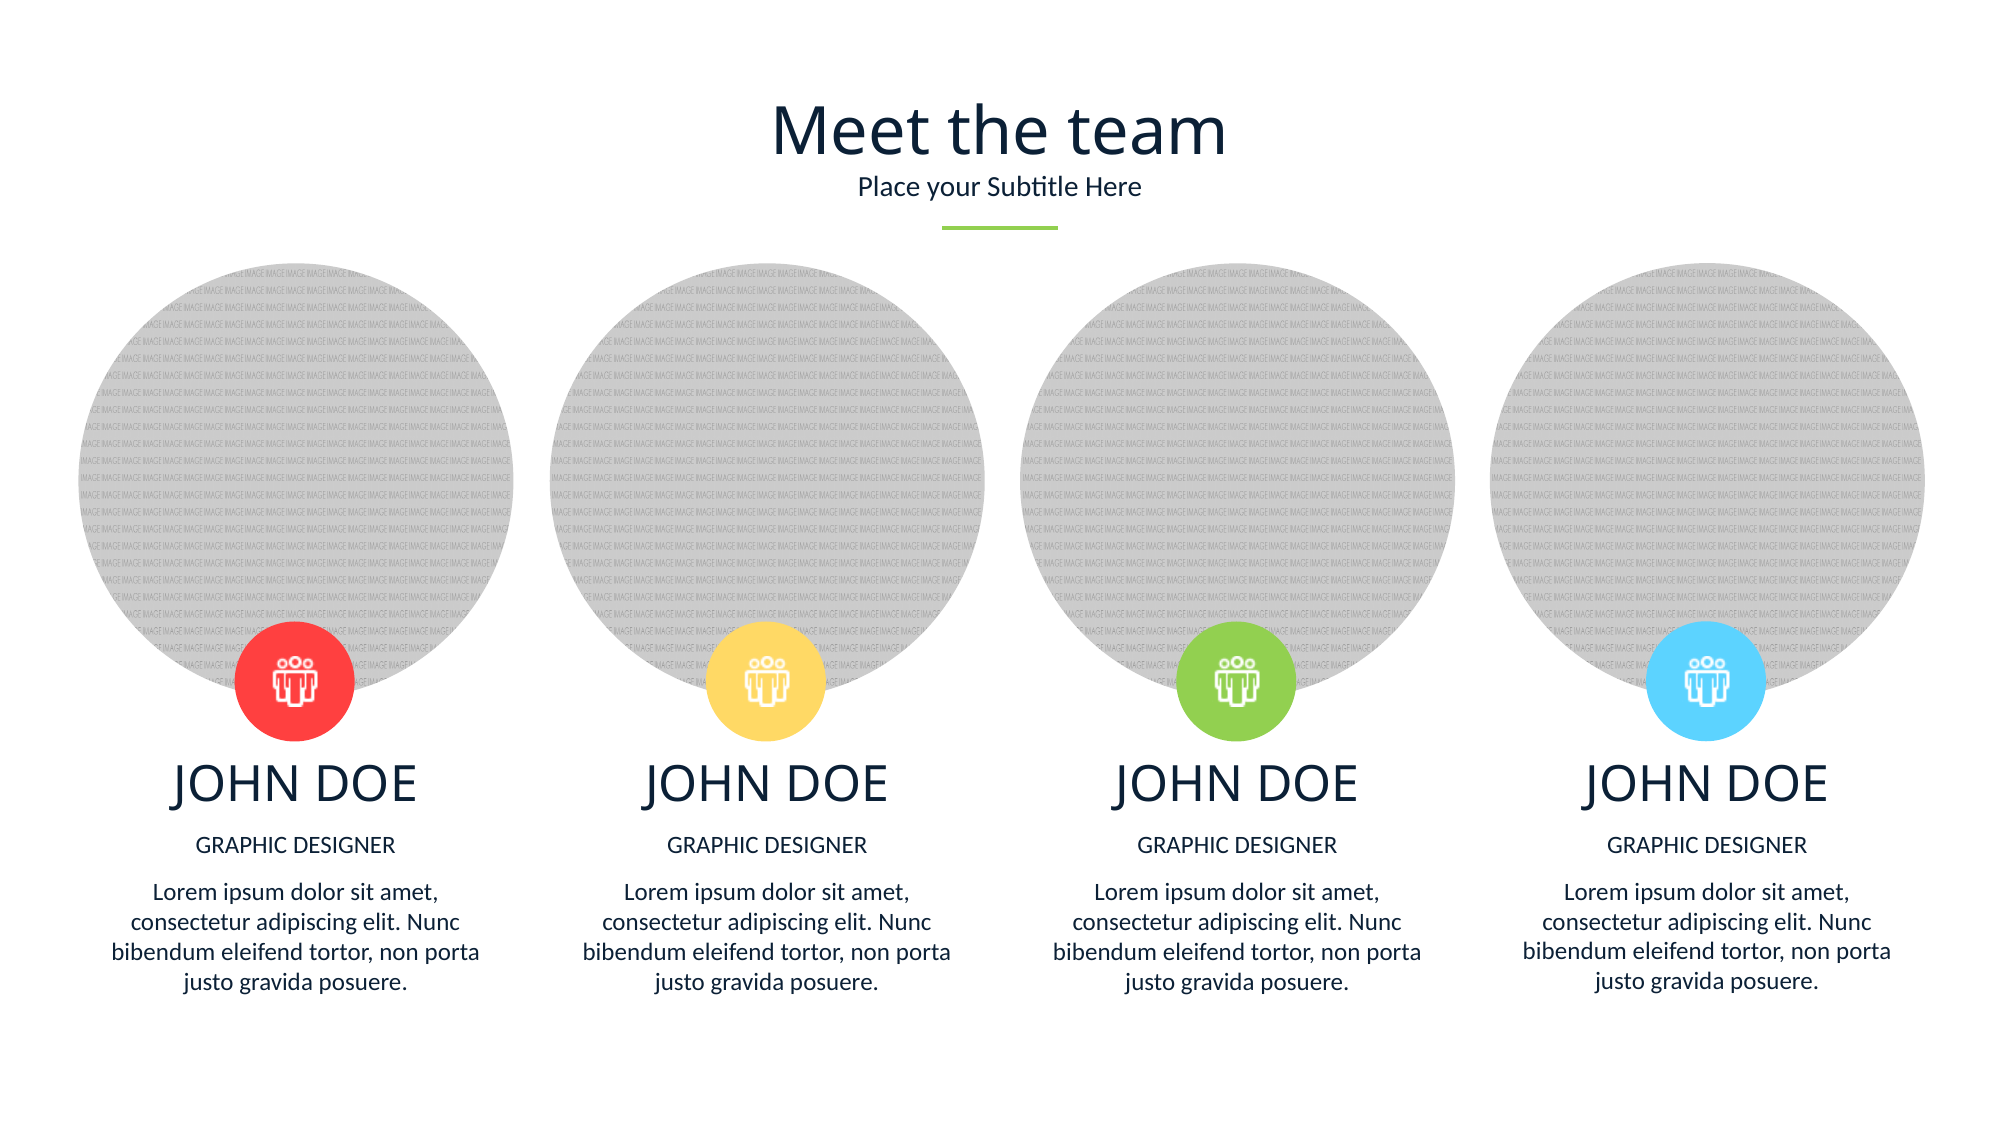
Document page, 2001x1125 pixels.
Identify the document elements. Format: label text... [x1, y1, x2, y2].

picture [1212, 656, 1263, 707]
picture [270, 656, 321, 707]
text_box [1019, 262, 1457, 692]
text_box JOHN DOE [1489, 743, 1925, 819]
text_box [1175, 620, 1298, 743]
text_box GRAPHIC DESIGNER [1489, 820, 1925, 866]
text_box Lorem ipsum dolor sit amet, consectetur adipiscing elit. Nunc bibendum eleifend tortor, non porta justo gravida posuere. [549, 867, 985, 1003]
text_box GRAPHIC DESIGNER [78, 821, 514, 866]
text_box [0, 80, 2000, 229]
picture [1682, 656, 1733, 707]
text_box GRAPHIC DESIGNER [1020, 821, 1456, 866]
text_box Lorem ipsum dolor sit amet, consectetur adipiscing elit. Nunc bibendum eleifend tortor, non porta justo gravida posuere. [1020, 867, 1456, 1003]
text_box [233, 620, 356, 743]
text_box JOHN DOE [78, 744, 514, 819]
picture [742, 656, 793, 707]
text_box [704, 620, 827, 743]
text_box [1488, 262, 1926, 691]
text_box [77, 262, 515, 692]
text_box [1645, 620, 1768, 743]
text_box [548, 262, 986, 692]
text_box Lorem ipsum dolor sit amet, consectetur adipiscing elit. Nunc bibendum eleifend tortor, non porta justo gravida posuere. [1489, 867, 1925, 1003]
text_box GRAPHIC DESIGNER [549, 821, 985, 866]
text_box JOHN DOE [1020, 744, 1456, 819]
text_box JOHN DOE [549, 744, 985, 819]
text_box Lorem ipsum dolor sit amet, consectetur adipiscing elit. Nunc bibendum eleifend tortor, non porta justo gravida posuere. [78, 867, 514, 1003]
